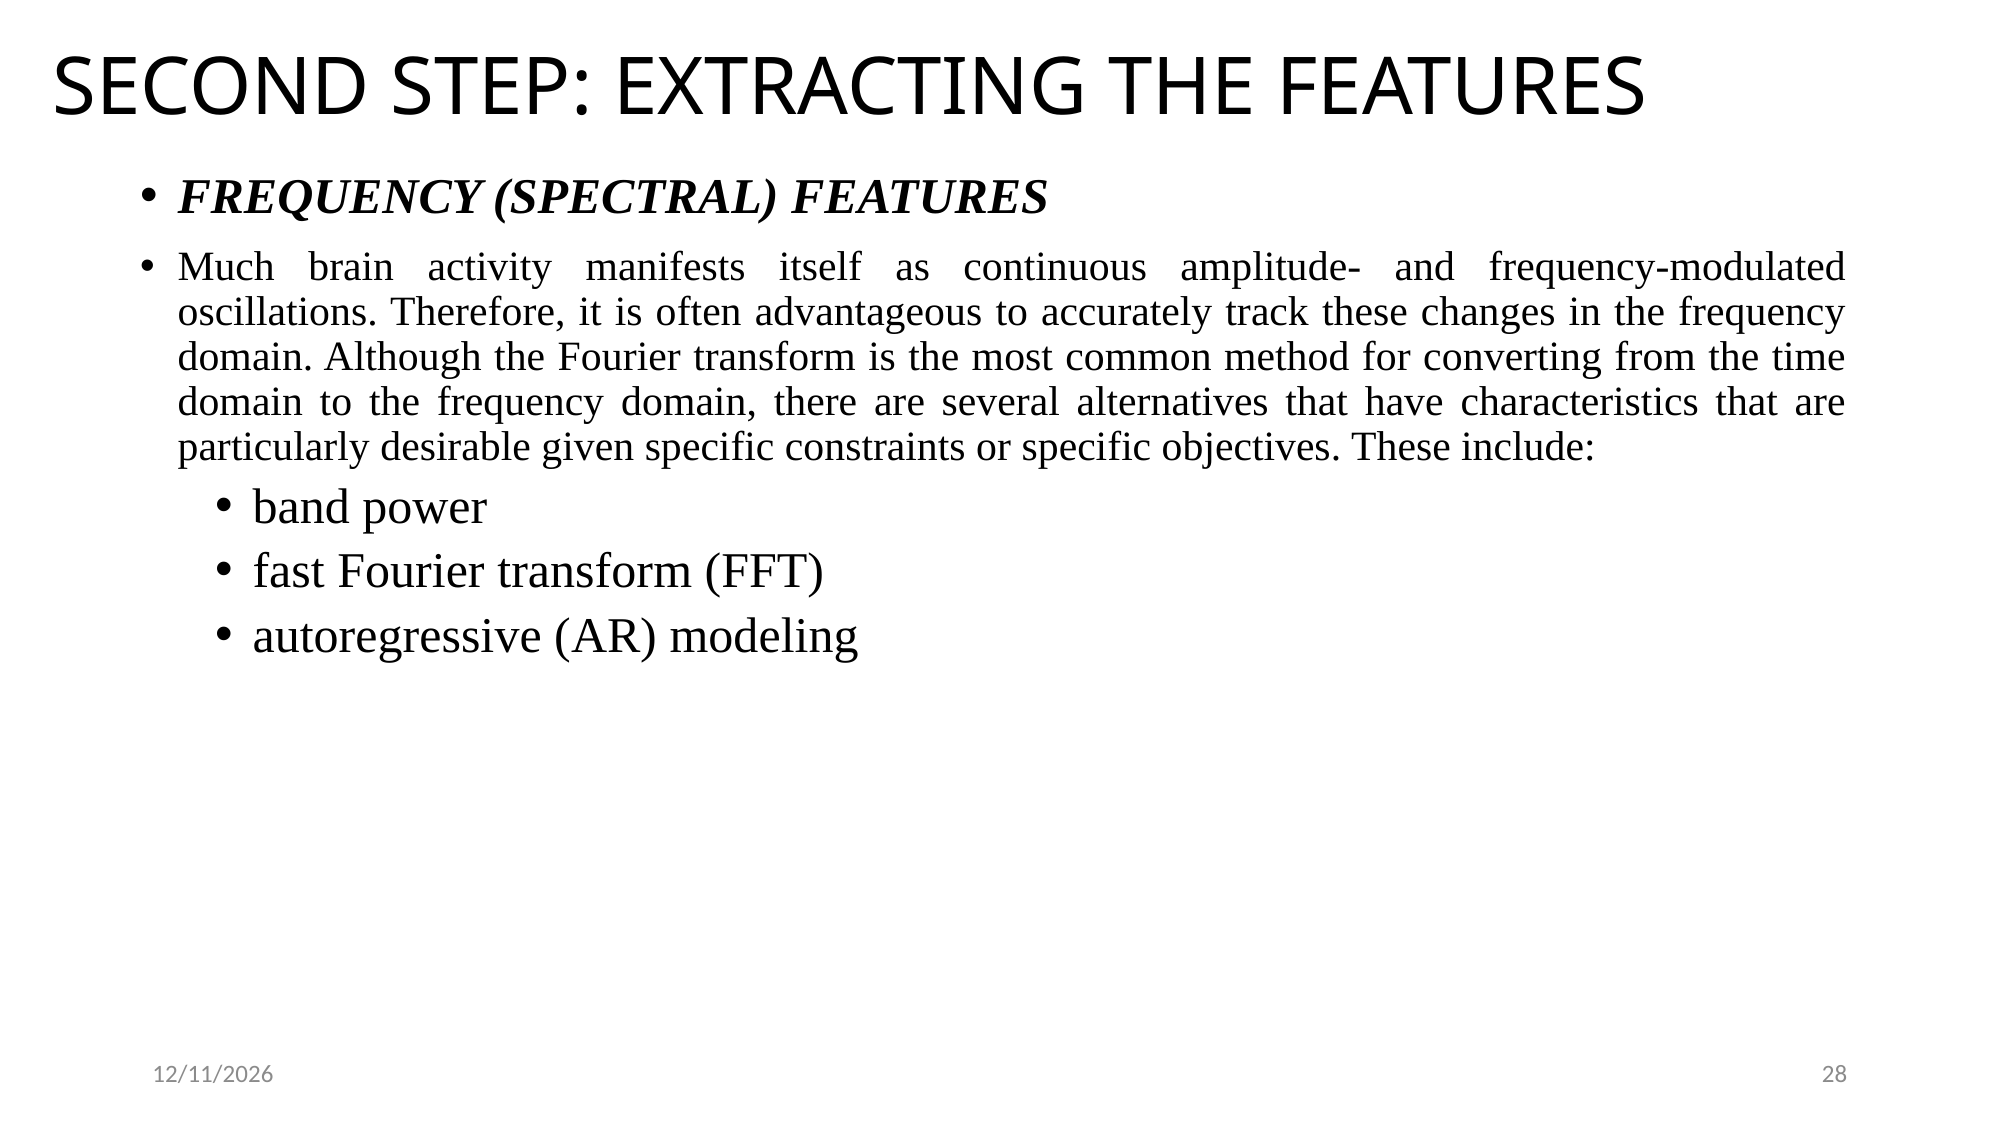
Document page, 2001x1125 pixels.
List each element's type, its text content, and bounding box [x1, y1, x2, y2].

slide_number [137, 1042, 588, 1103]
list FREQUENCY (SPECTRAL) FEATURES Much brain activity manifests itself as continuous amplitude- and frequency-modulated oscillations. Therefore, it is often advantageous to accurately track these changes in the frequency domain. Although the Fourier transform is the most common method for converting from the time domain to the frequency domain, there are several alternatives that have characteristics that are particularly desirable given specific constraints or specific objectives. These include: band power fast Fourier transform (FFT) autoregressive (AR) modeling [125, 162, 1863, 1000]
slide_number 28 [1412, 1042, 1863, 1103]
title SECOND STEP: EXTRACTING THE FEATURES [37, 37, 1763, 141]
